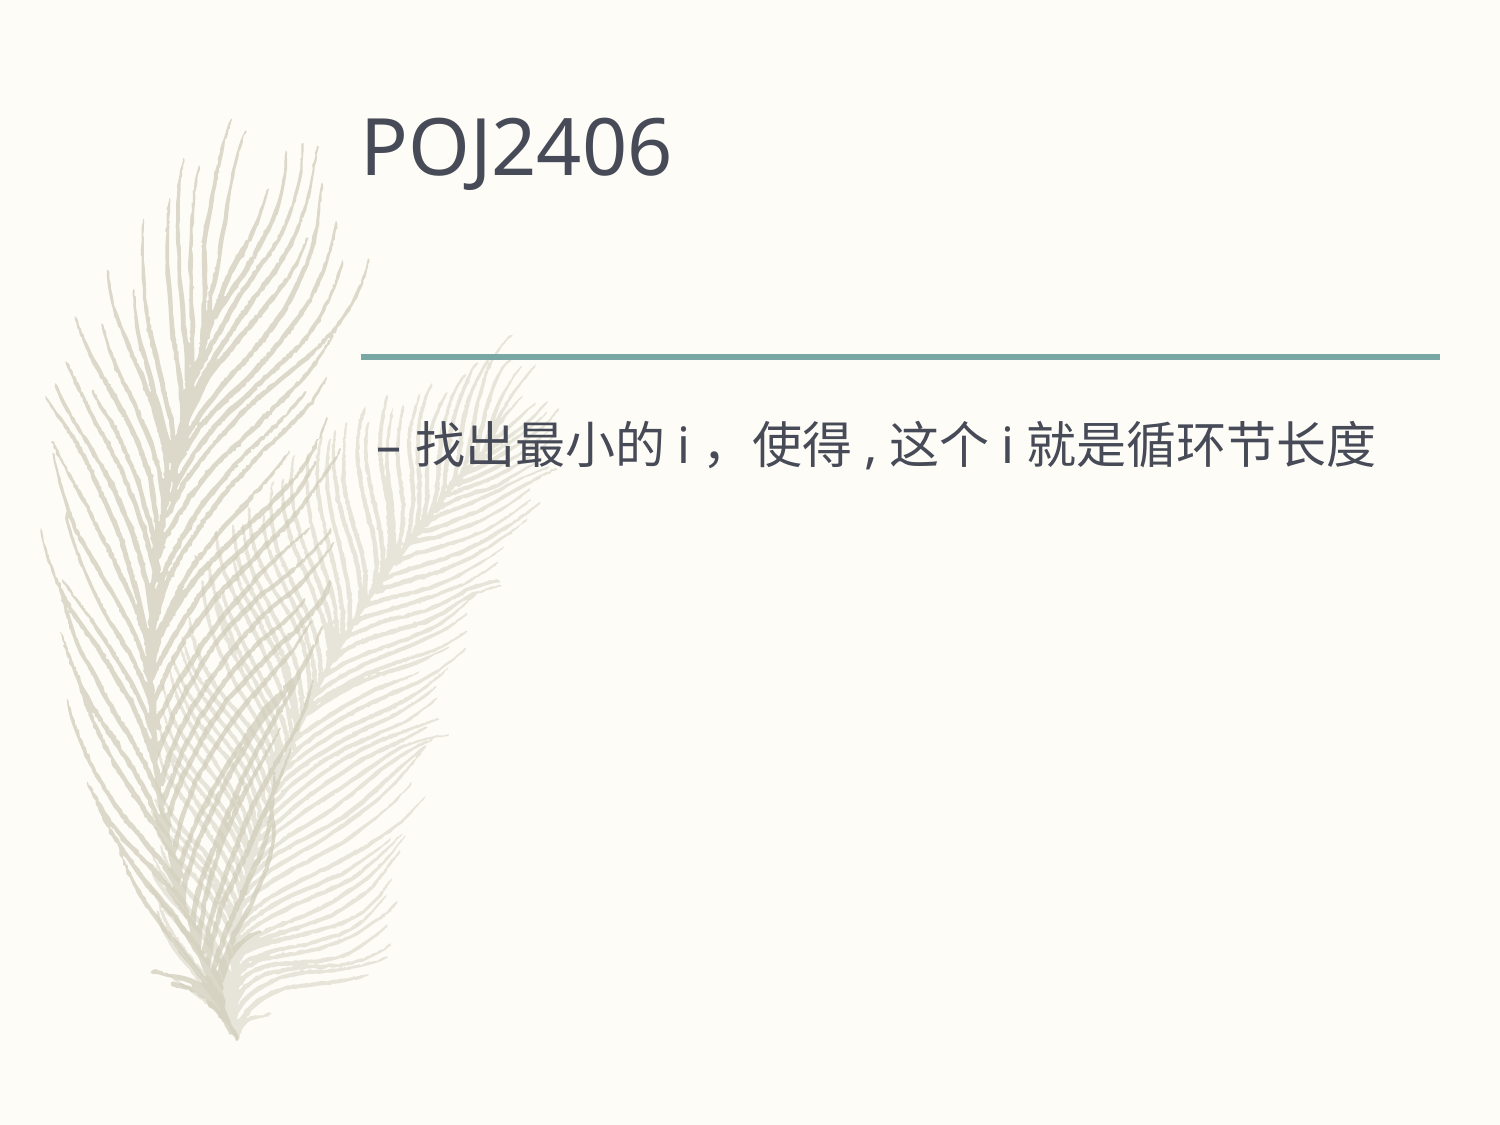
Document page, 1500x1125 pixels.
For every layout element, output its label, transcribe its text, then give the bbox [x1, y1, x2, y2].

title POJ2406 [345, 93, 1440, 350]
